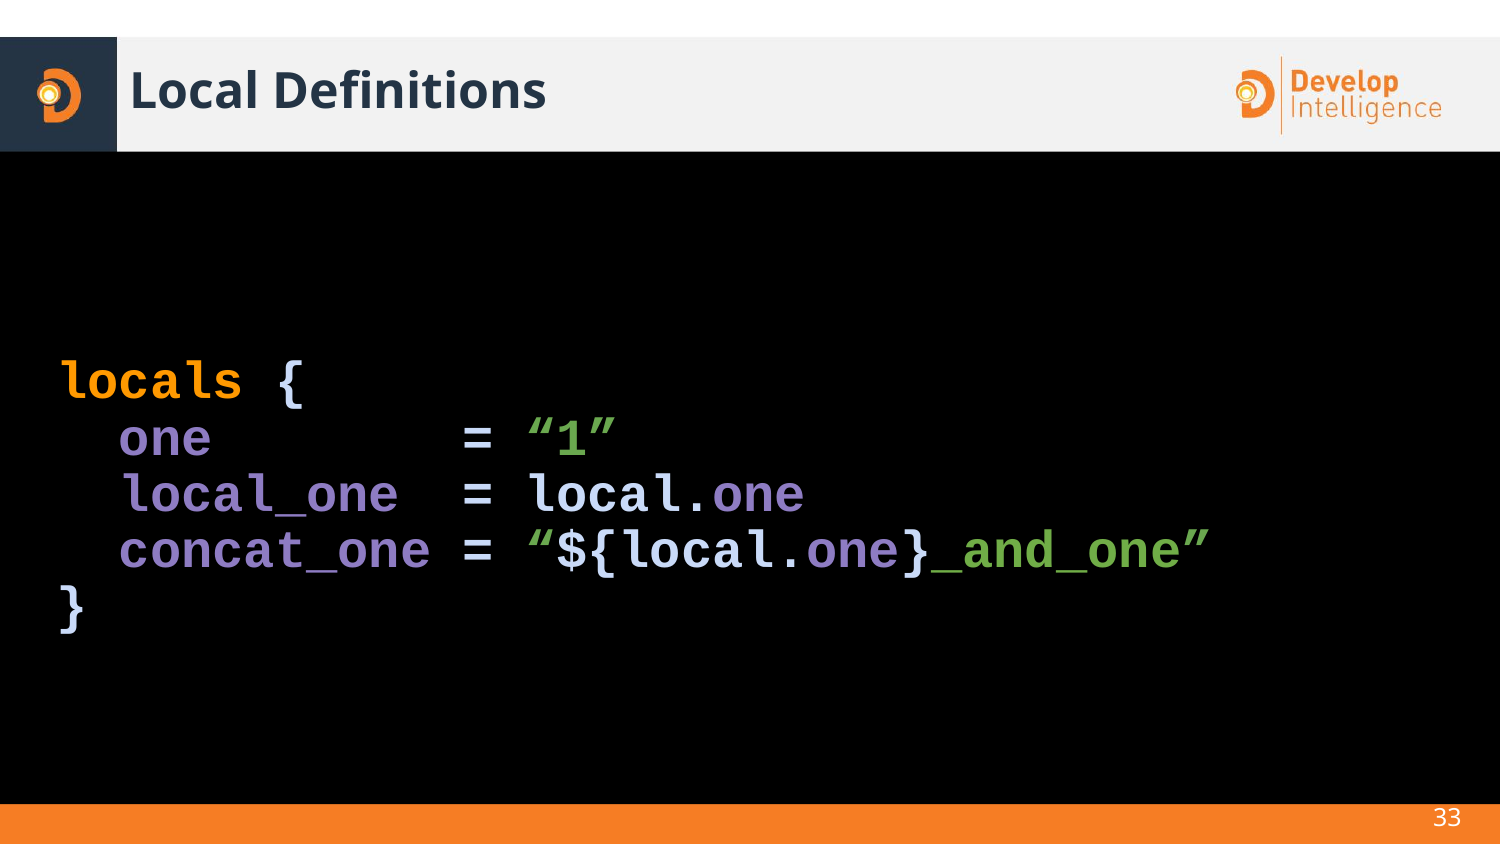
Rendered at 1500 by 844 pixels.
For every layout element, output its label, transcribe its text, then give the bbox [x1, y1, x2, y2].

picture [0, 805, 1500, 844]
list locals { one = “1” local_one = local.one concat_one = “${local.one}_and_one” } [0, 151, 1500, 805]
picture [0, 0, 1500, 151]
slide_number <number> [1396, 805, 1499, 838]
title Local Definitions [118, 36, 1500, 148]
